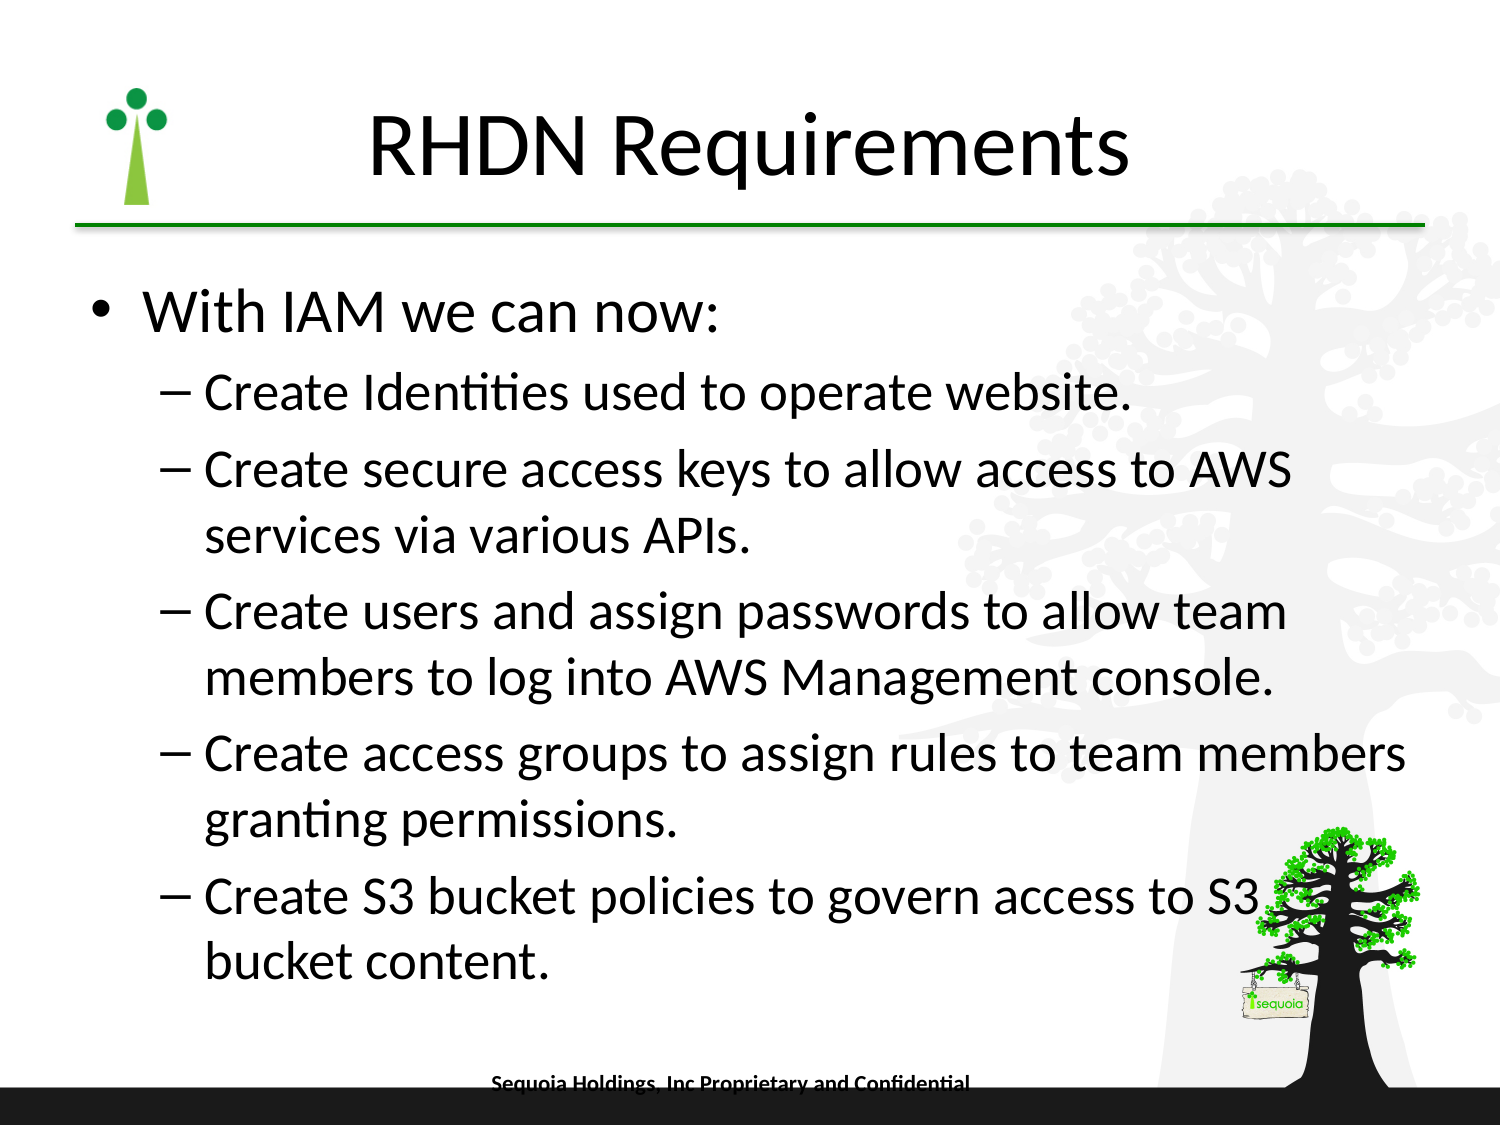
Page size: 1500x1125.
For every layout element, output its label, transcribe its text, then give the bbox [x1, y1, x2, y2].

title RHDN Requirements [74, 44, 1426, 233]
footer Sequoia Holdings, Inc Proprietary and Confidential [375, 1062, 1088, 1103]
picture [0, 0, 1500, 1125]
list With IAM we can now: Create Identities used to operate website. Create secure access keys to allow access to AWS services via various APIs. Create users and assign passwords to allow team members to log into AWS Management console. Create access groups to assign rules to team members granting permissions. Create S3 bucket policies to govern access to S3 bucket content. [75, 262, 1425, 1005]
